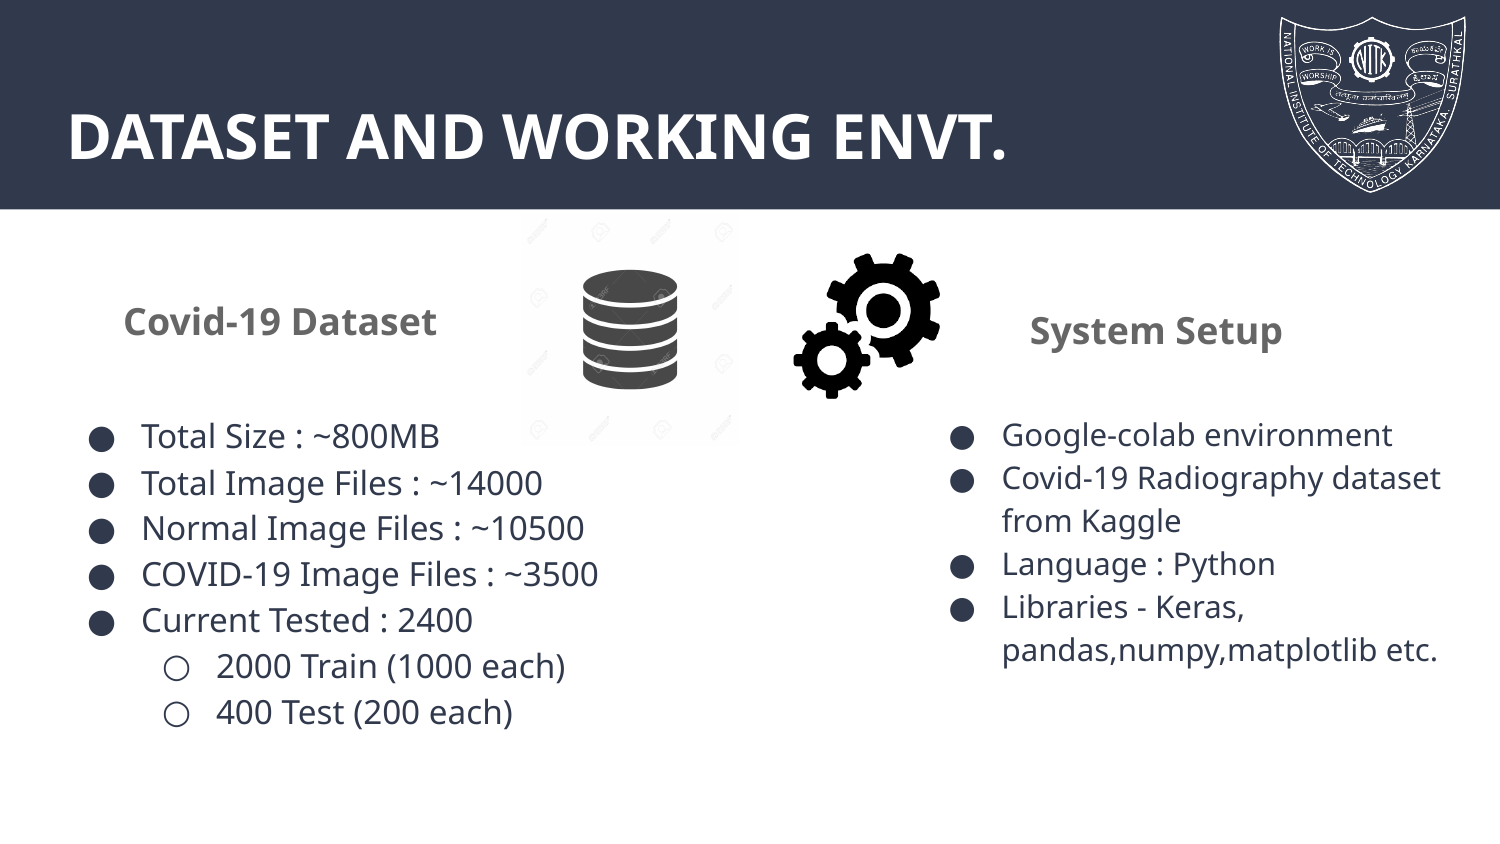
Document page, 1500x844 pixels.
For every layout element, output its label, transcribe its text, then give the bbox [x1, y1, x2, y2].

text_box System Setup [945, 284, 1375, 367]
picture [793, 252, 941, 400]
picture [521, 213, 739, 446]
list Google-colab environment Covid-19 Radiography dataset from Kaggle Language : Python Libraries - Keras, pandas,numpy,matplotlib etc. [911, 394, 1500, 710]
picture [1279, 16, 1466, 193]
title DATASET AND WORKING ENVT. [51, 82, 1274, 185]
list Total Size : ~800MB Total Image Files : ~14000 Normal Image Files : ~10500 COVID-19 Image Files : ~3500 Current Tested : 2400 2000 Train (1000 each) 400 Test (200 each) [51, 394, 686, 694]
text_box Covid-19 Dataset [33, 275, 507, 358]
